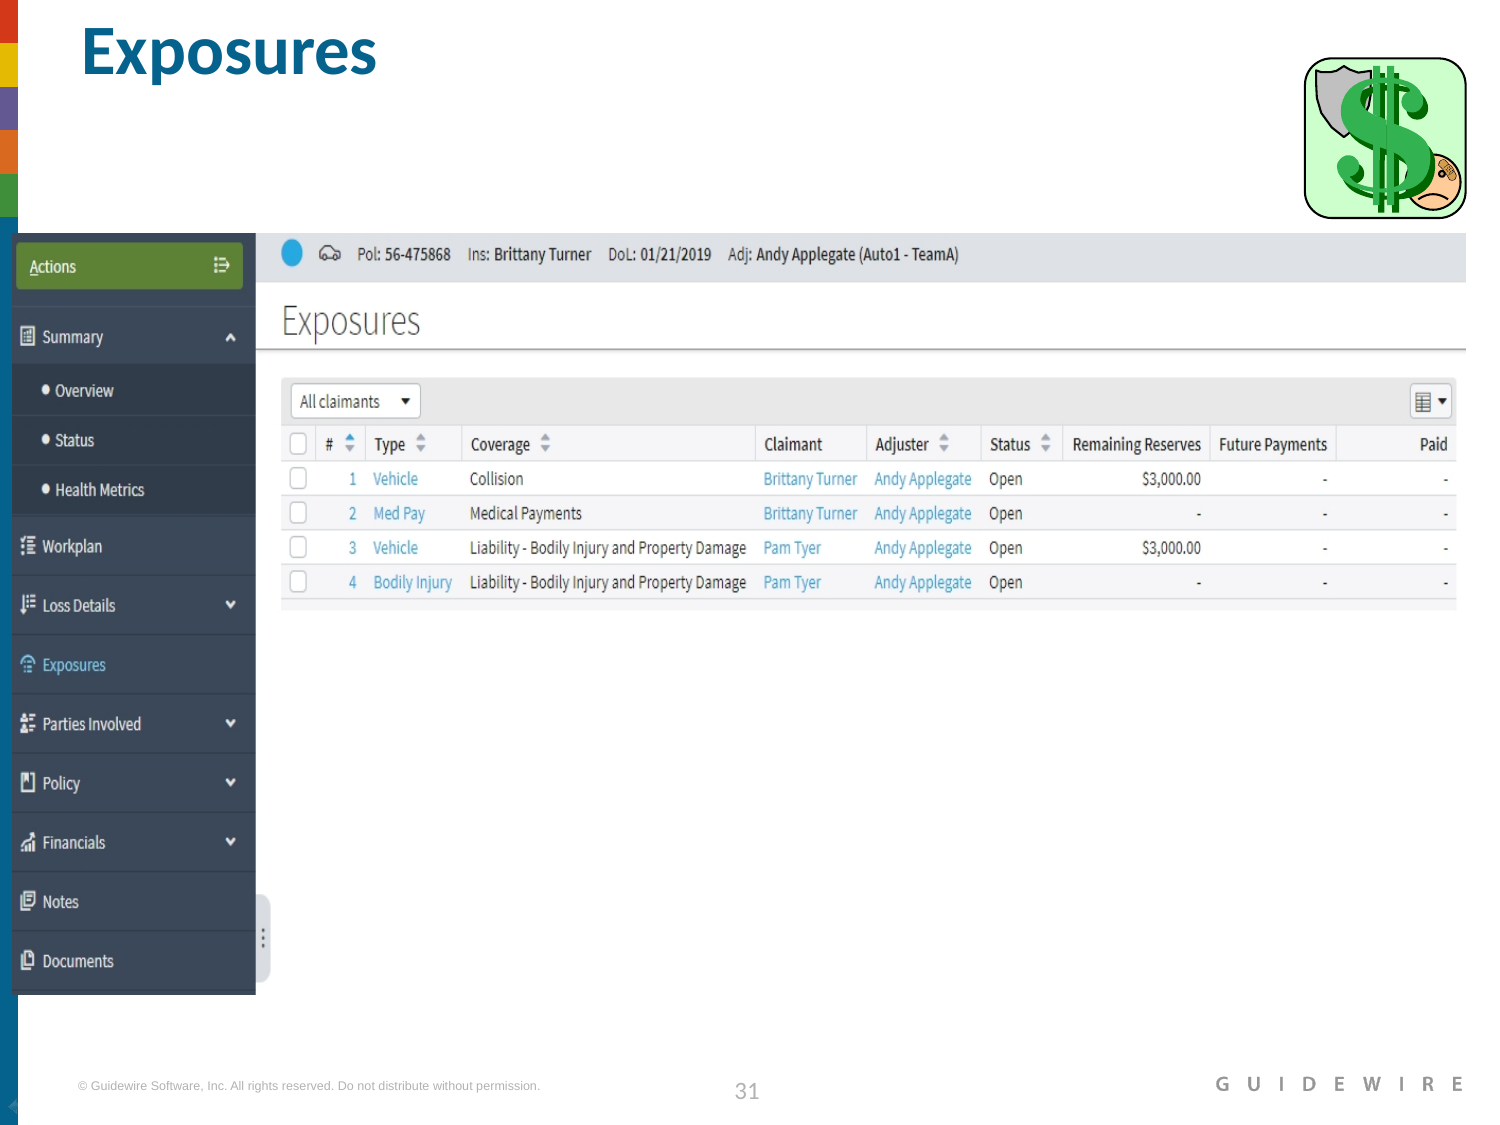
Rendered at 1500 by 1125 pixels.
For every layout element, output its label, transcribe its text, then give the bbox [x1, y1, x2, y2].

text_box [1304, 58, 1466, 219]
picture [1215, 1073, 1480, 1096]
picture [13, 233, 1466, 995]
picture [10, 1101, 18, 1111]
picture [0, 0, 18, 216]
title Exposures [81, 19, 1446, 142]
